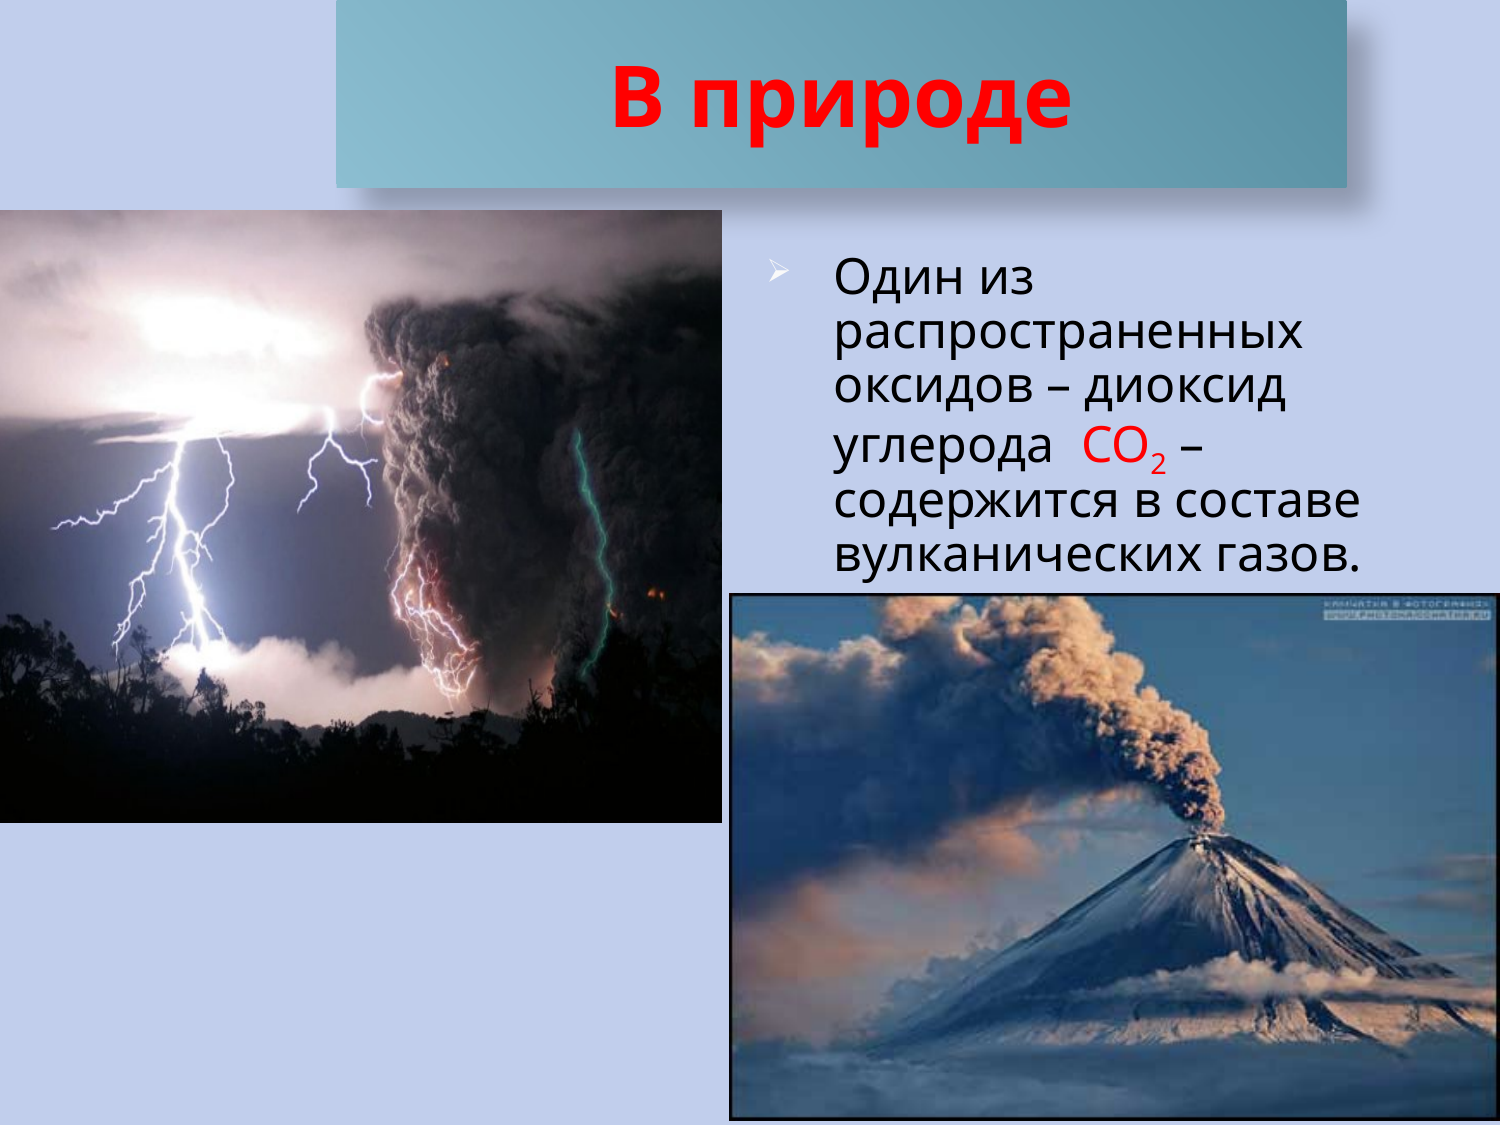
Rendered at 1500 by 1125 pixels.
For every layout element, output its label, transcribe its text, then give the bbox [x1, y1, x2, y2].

picture [728, 593, 1500, 1121]
title В природе [336, 0, 1347, 188]
picture [0, 210, 723, 823]
list Один из распространенных оксидов – диоксид углерода CO2 – содержится в составе вулканических газов. [764, 243, 1405, 544]
